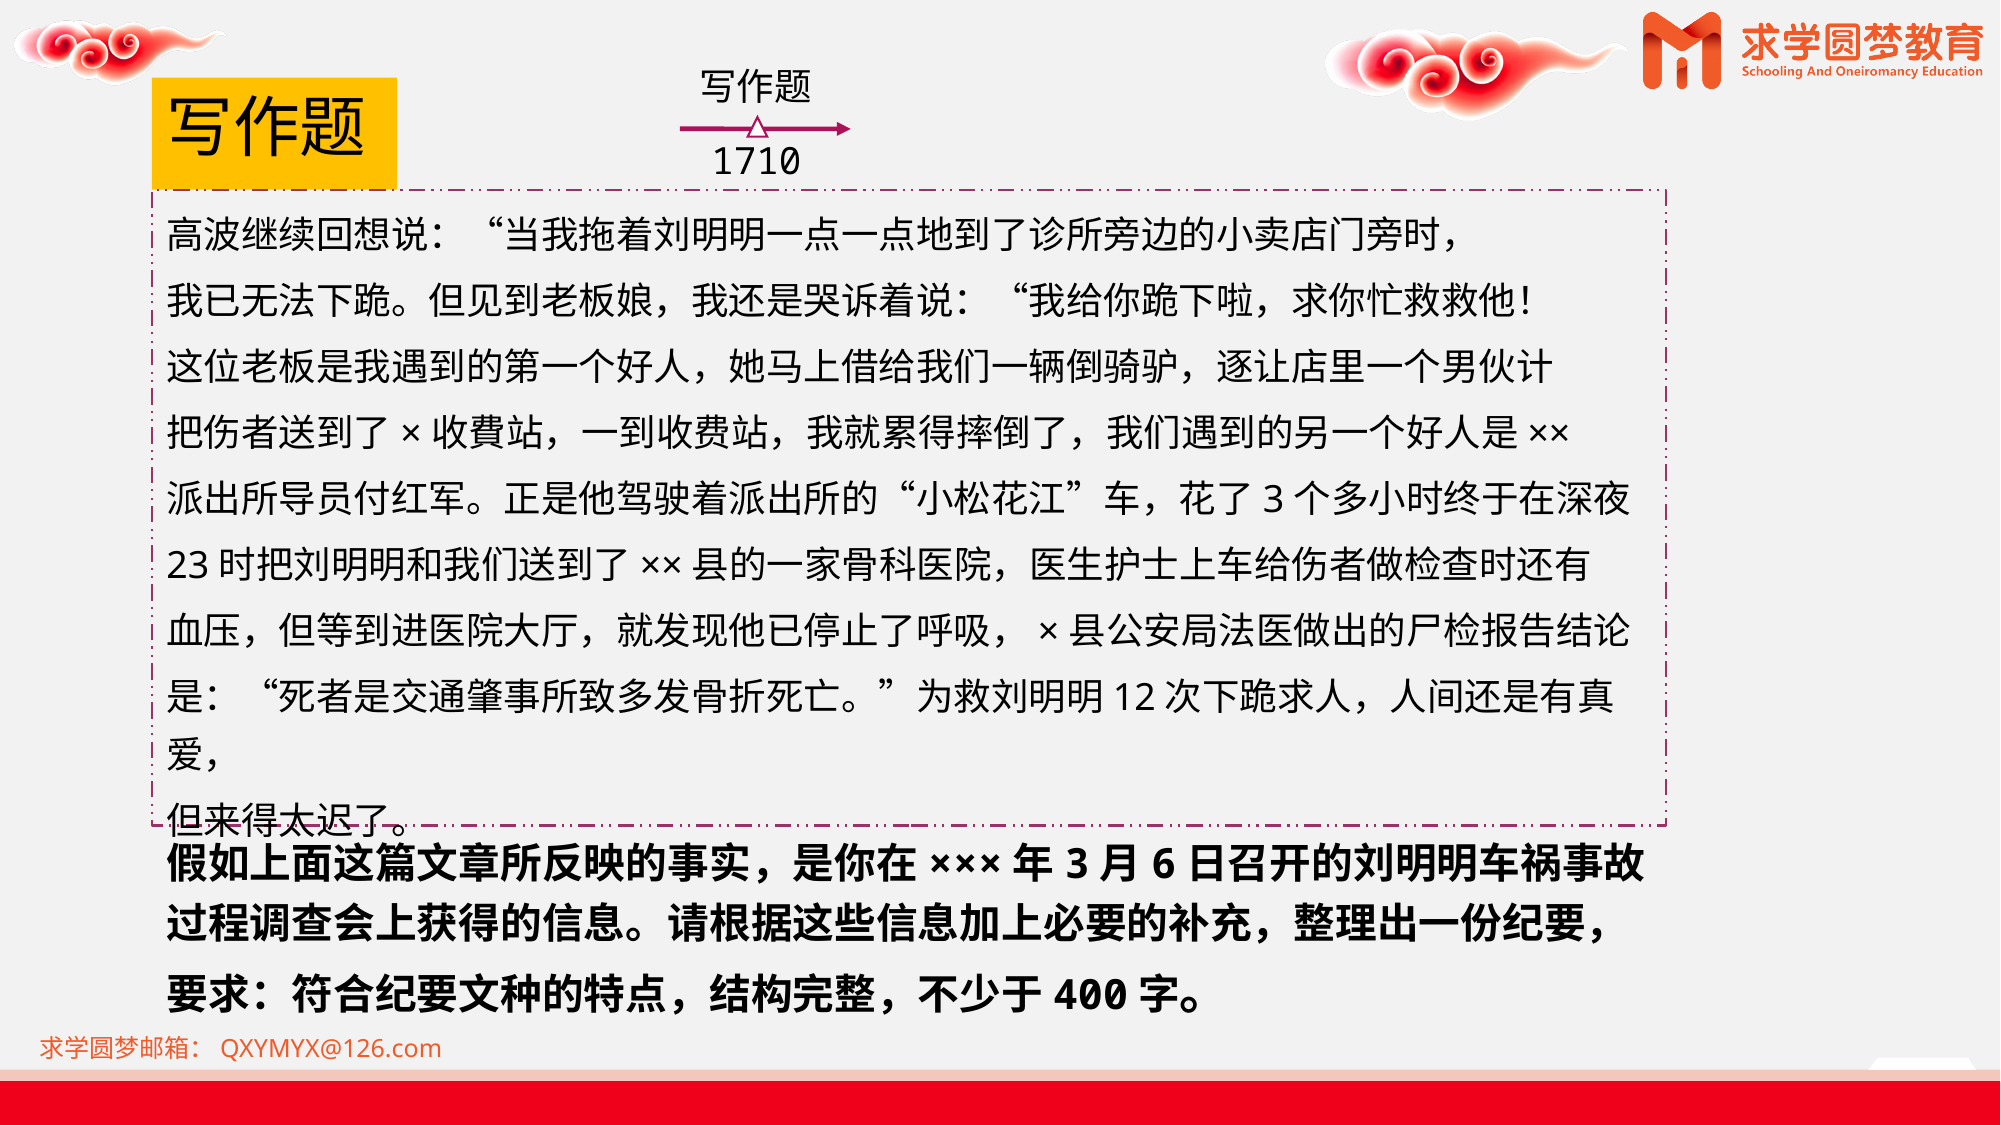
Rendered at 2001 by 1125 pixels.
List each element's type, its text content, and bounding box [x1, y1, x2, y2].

title 写作题 [151, 77, 397, 190]
picture [0, 0, 248, 95]
list 高波继续回想说：“当我拖着刘明明一点一点地到了诊所旁边的小卖店门旁时， 我已无法下跪。但见到老板娘，我还是哭诉着说：“我给你跪下啦，求你忙救救他！ 这位老板是我遇到的第一个好人，她马上借给我们一辆倒骑驴，逐让店里一个男伙计 把伤者送到了×收費站，一到收费站，我就累得摔倒了，我们遇到的另一个好人是×× 派出所导员付红军。正是他驾驶着派出所的“小松花江”车，花了3个多小时终于在深夜 23时把刘明明和我们送到了××县的一家骨科医院，医生护士上车给伤者做检查时还有 血压，但等到进医院大厅，就发现他已停止了呼吸，×县公安局法医做出的尸检报告结论 是：“死者是交通肇事所致多发骨折死亡。”为救刘明明12次下跪求人，人间还是有真爱， 但来得太迟了。 [151, 190, 1667, 826]
picture [1304, 0, 2000, 134]
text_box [679, 55, 851, 191]
text_box 假如上面这篇文章所反映的事实，是你在×××年3月6日召开的刘明明车祸事故 过程调查会上获得的信息。请根据这些信息加上必要的补充，整理出一份纪要， 要求：符合纪要文种的特点，结构完整，不少于400字。 [151, 819, 1692, 1027]
